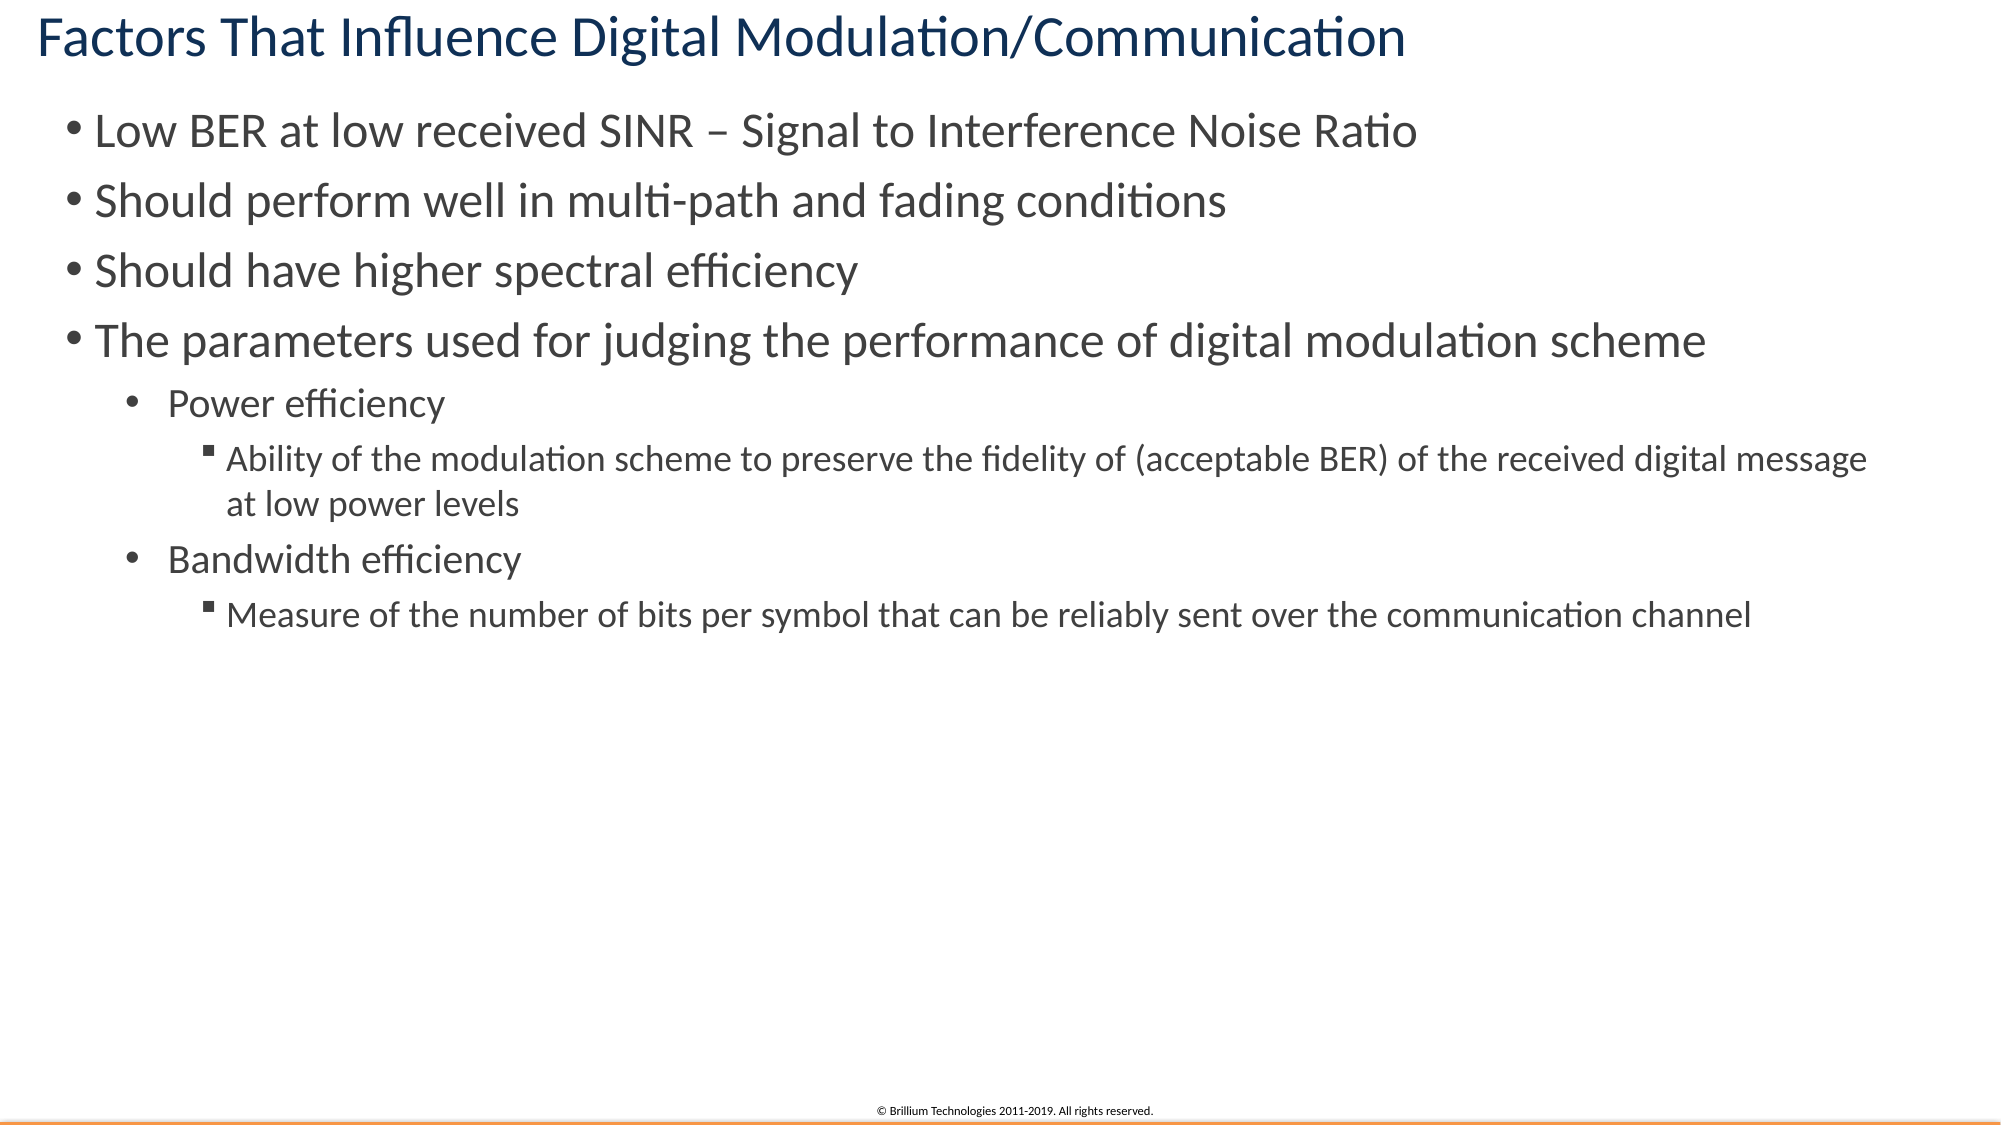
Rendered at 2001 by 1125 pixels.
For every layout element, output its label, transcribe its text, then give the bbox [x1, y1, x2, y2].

title Factors That Influence Digital Modulation/Communication [22, 0, 1900, 66]
list Low BER at low received SINR – Signal to Interference Noise Ratio Should perform well in multi-path and fading conditions Should have higher spectral efficiency The parameters used for judging the performance of digital modulation scheme Power efficiency Ability of the modulation scheme to preserve the fidelity of (acceptable BER) of the received digital message at low power levels Bandwidth efficiency Measure of the number of bits per symbol that can be reliably sent over the communication channel [35, 90, 1900, 1067]
